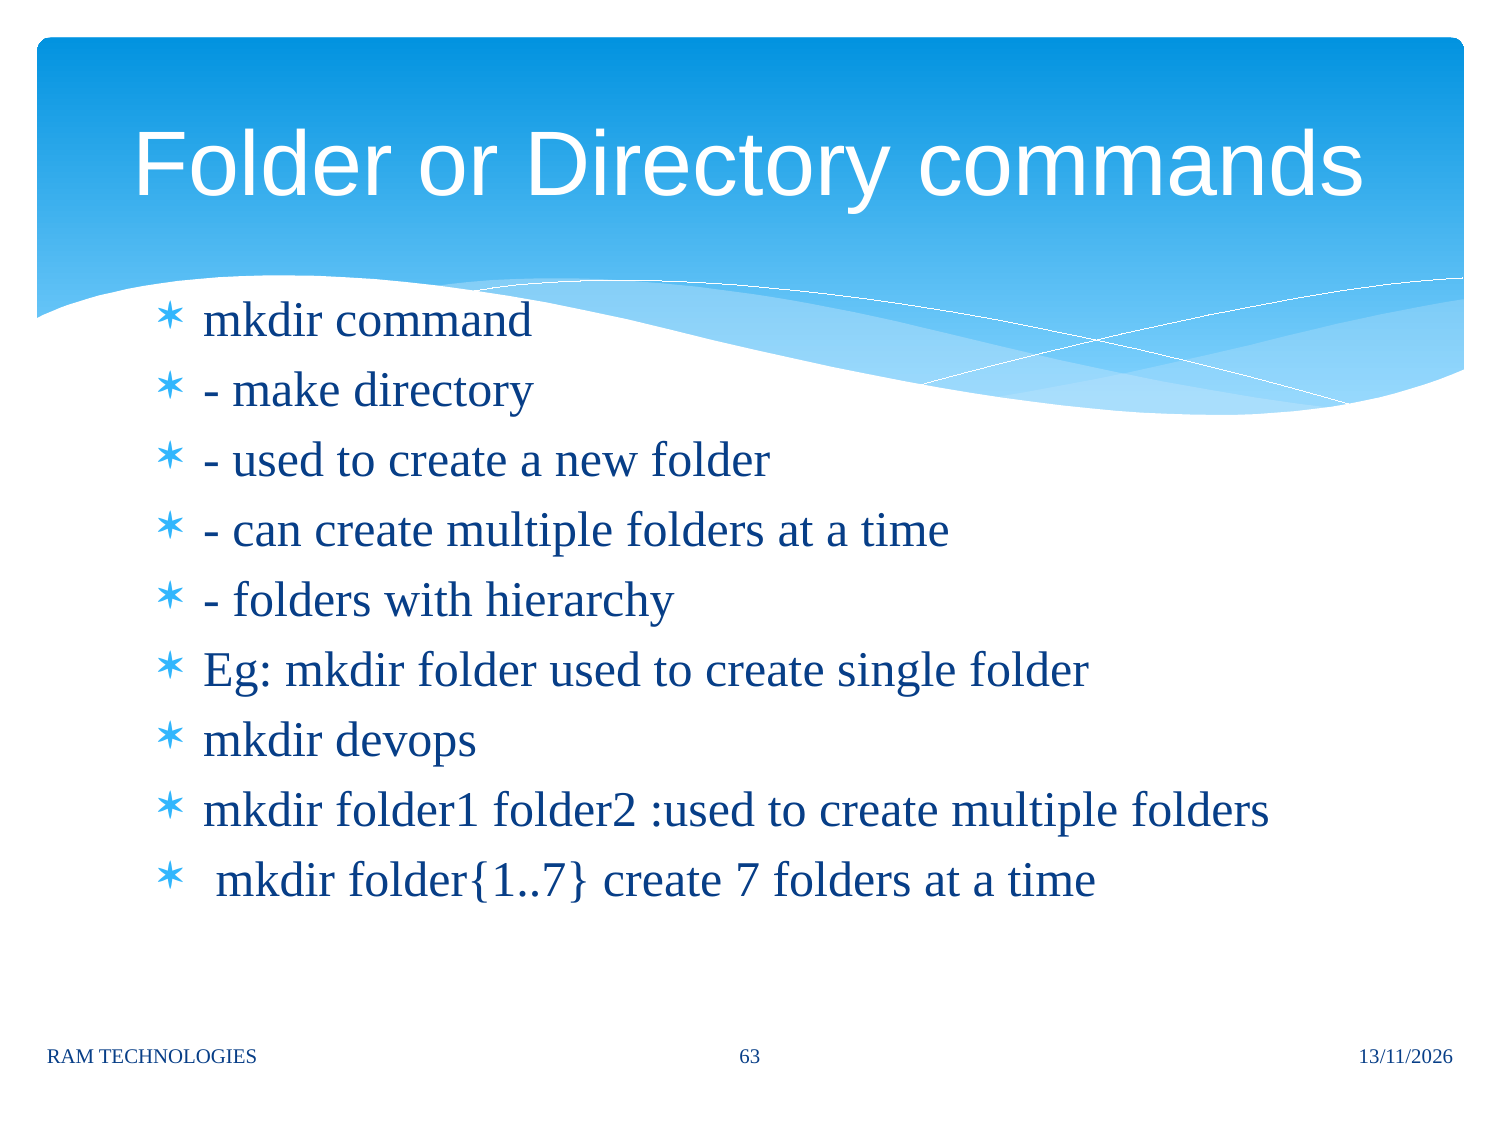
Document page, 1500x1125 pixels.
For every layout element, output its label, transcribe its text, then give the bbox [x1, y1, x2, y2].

list mkdir command - make directory - used to create a new folder - can create multiple folders at a time - folders with hierarchy Eg: mkdir folder used to create single folder mkdir devops mkdir folder1 folder2 :used to create multiple folders mkdir folder{1..7} create 7 folders at a time [143, 278, 1359, 1005]
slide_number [847, 1025, 1469, 1086]
footer RAM TECHNOLOGIES [31, 1025, 653, 1086]
title Folder or Directory commands [75, 55, 1425, 261]
slide_number 63 [654, 1025, 846, 1086]
